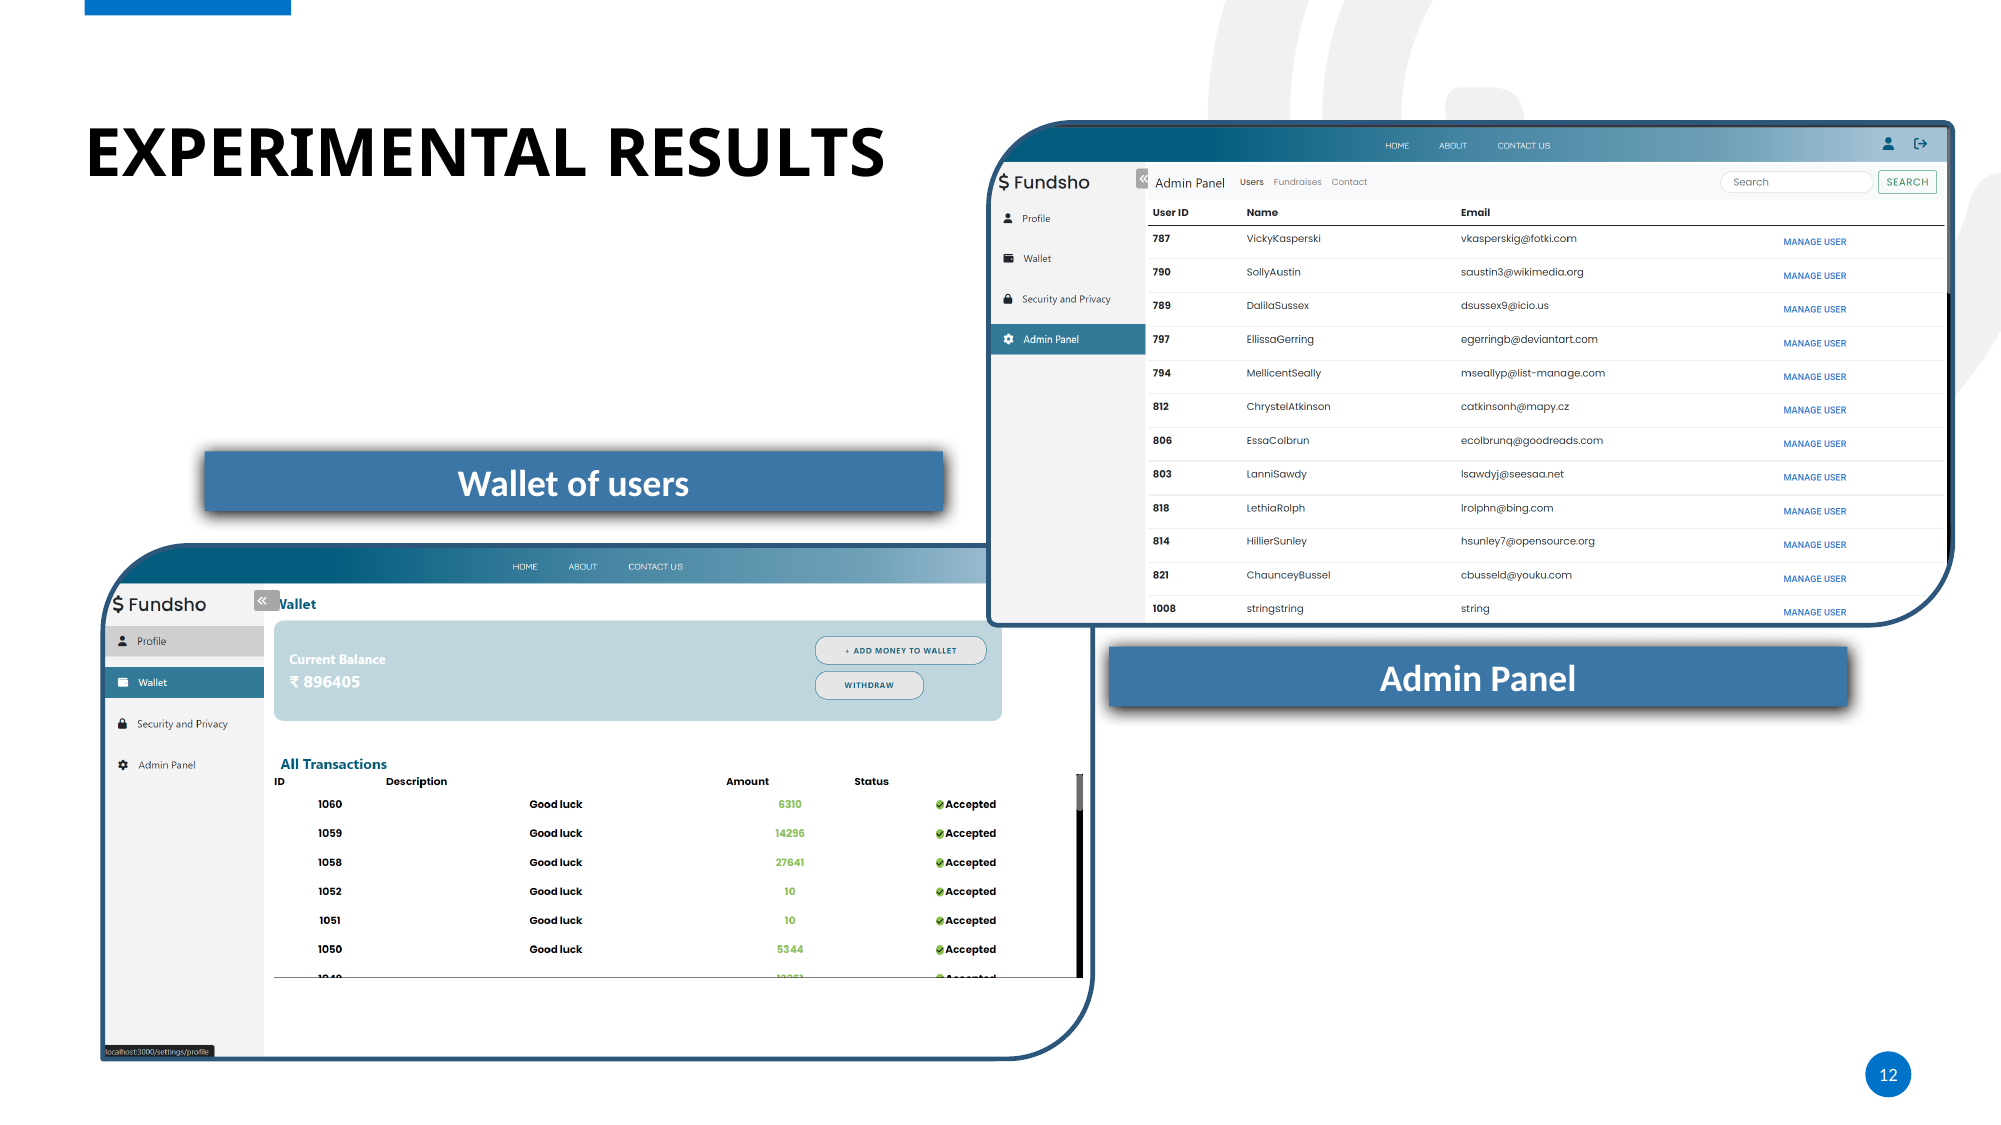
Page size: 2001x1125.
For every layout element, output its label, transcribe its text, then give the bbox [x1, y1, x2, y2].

text_box Wallet of users [204, 450, 944, 512]
title Experimental results [84, 40, 1914, 192]
picture [102, 122, 1953, 1059]
slide_number 12 [1864, 1059, 1913, 1090]
text_box Admin Panel [1108, 646, 1849, 707]
